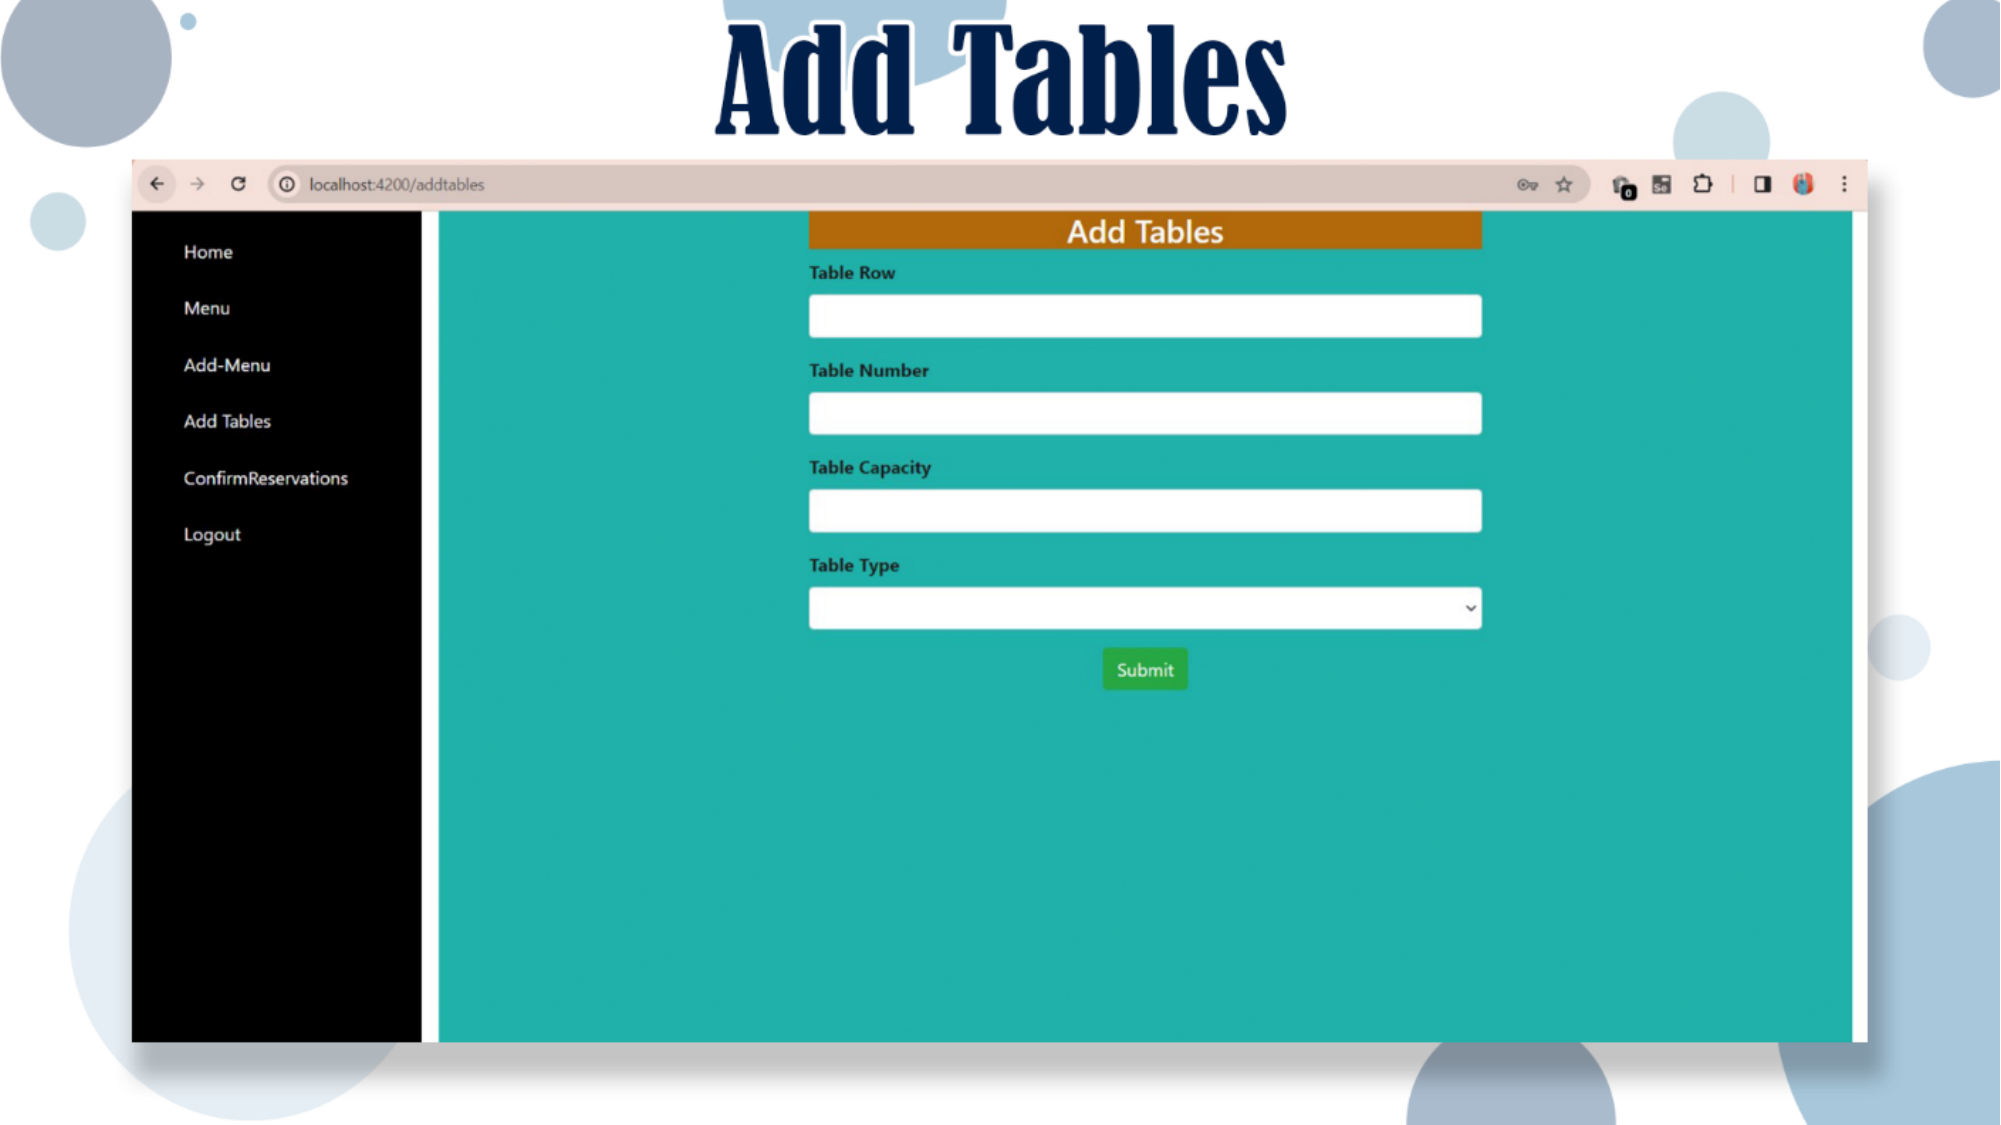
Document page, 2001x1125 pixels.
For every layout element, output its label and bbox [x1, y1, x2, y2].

list [0, 0, 2000, 1125]
